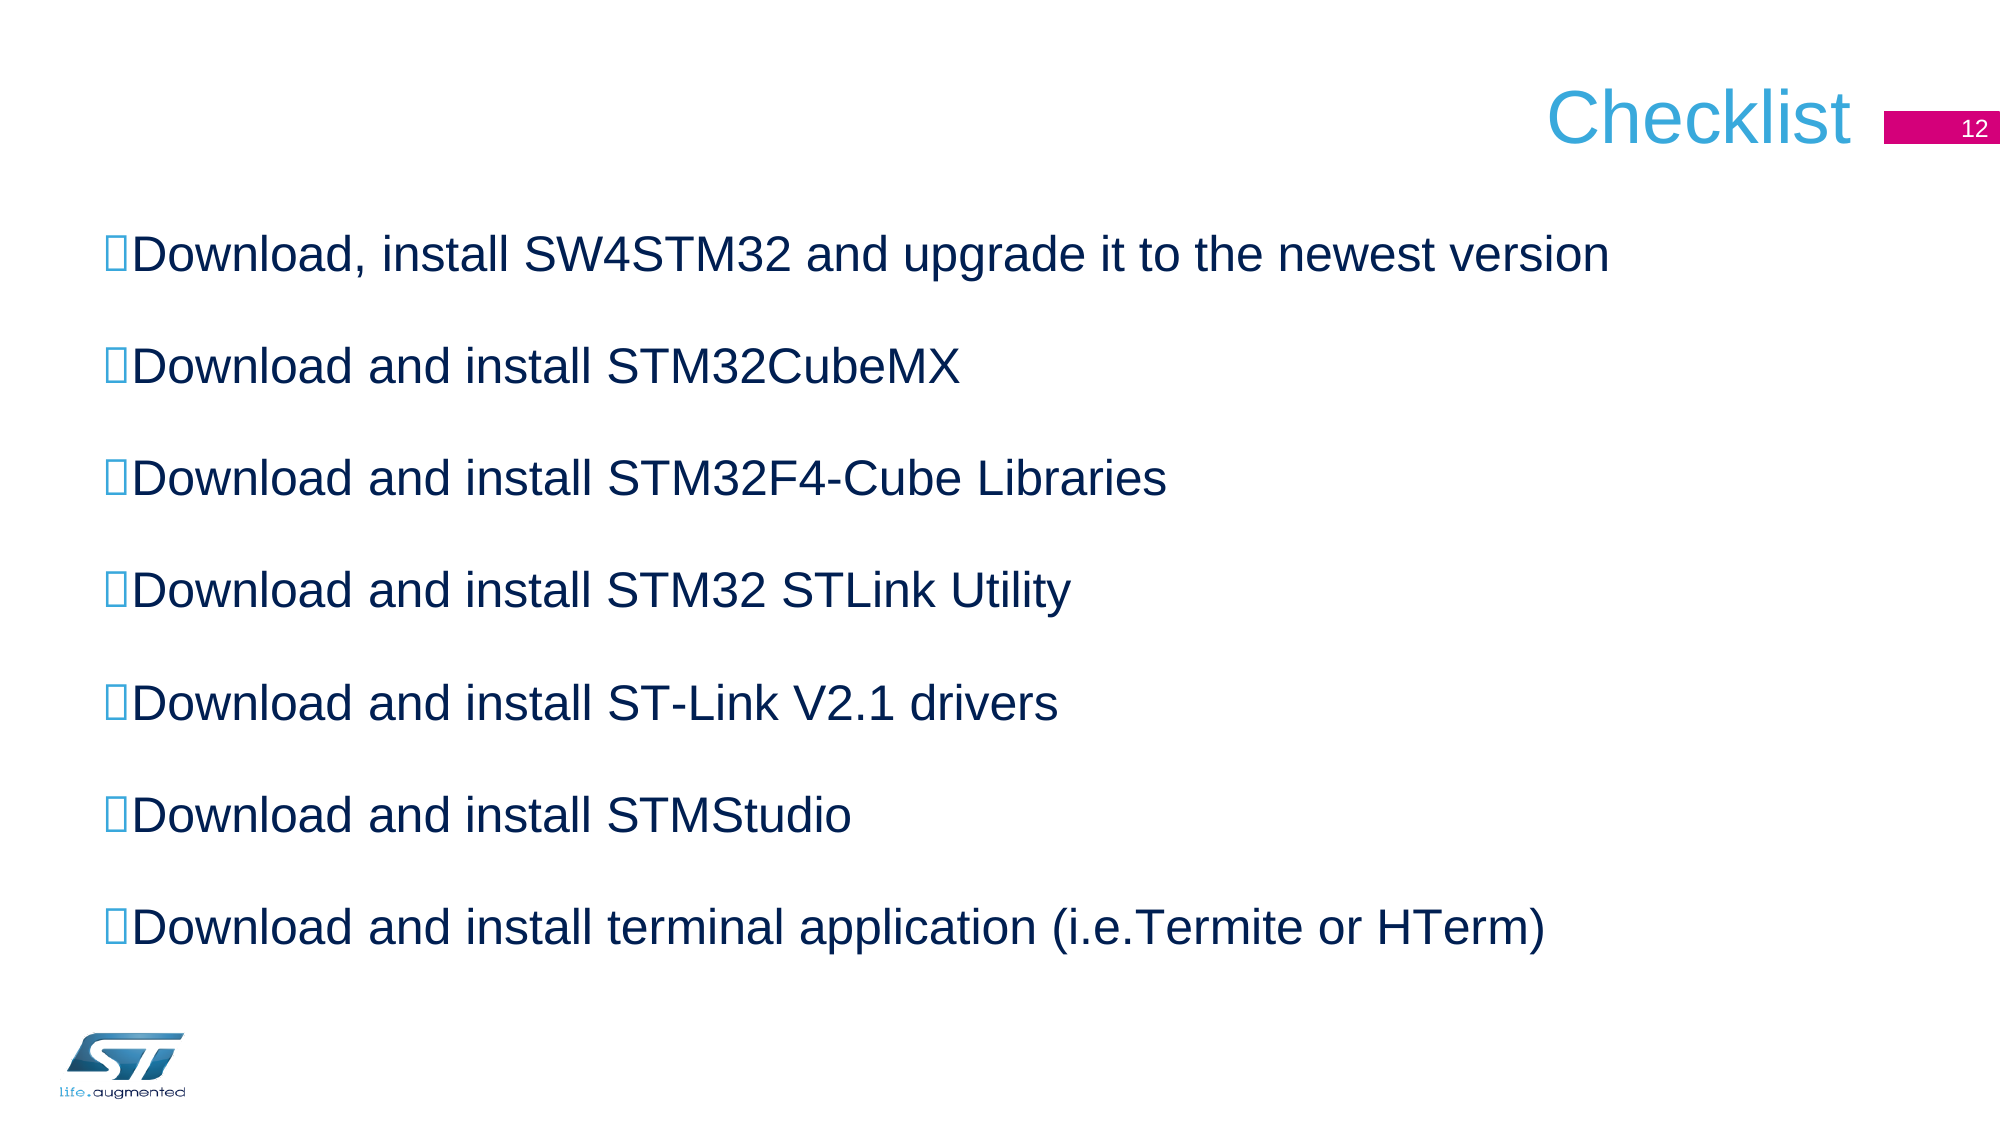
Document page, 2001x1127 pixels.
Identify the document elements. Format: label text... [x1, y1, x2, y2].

text_box 10 [1927, 144, 1986, 152]
slide_number 12 [1884, 111, 2000, 144]
text_box Download, install SW4STM32 and upgrade it to the newest version Download and install STM32CubeMX Download and install STM32F4-Cube Libraries Download and install STM32 STLink Utility Download and install ST-Link V2.1 drivers Download and install STMStudio Download and install terminal application (i.e.Termite or HTerm) [99, 221, 1648, 955]
title Checklist [99, 19, 1867, 207]
picture [49, 1023, 196, 1105]
